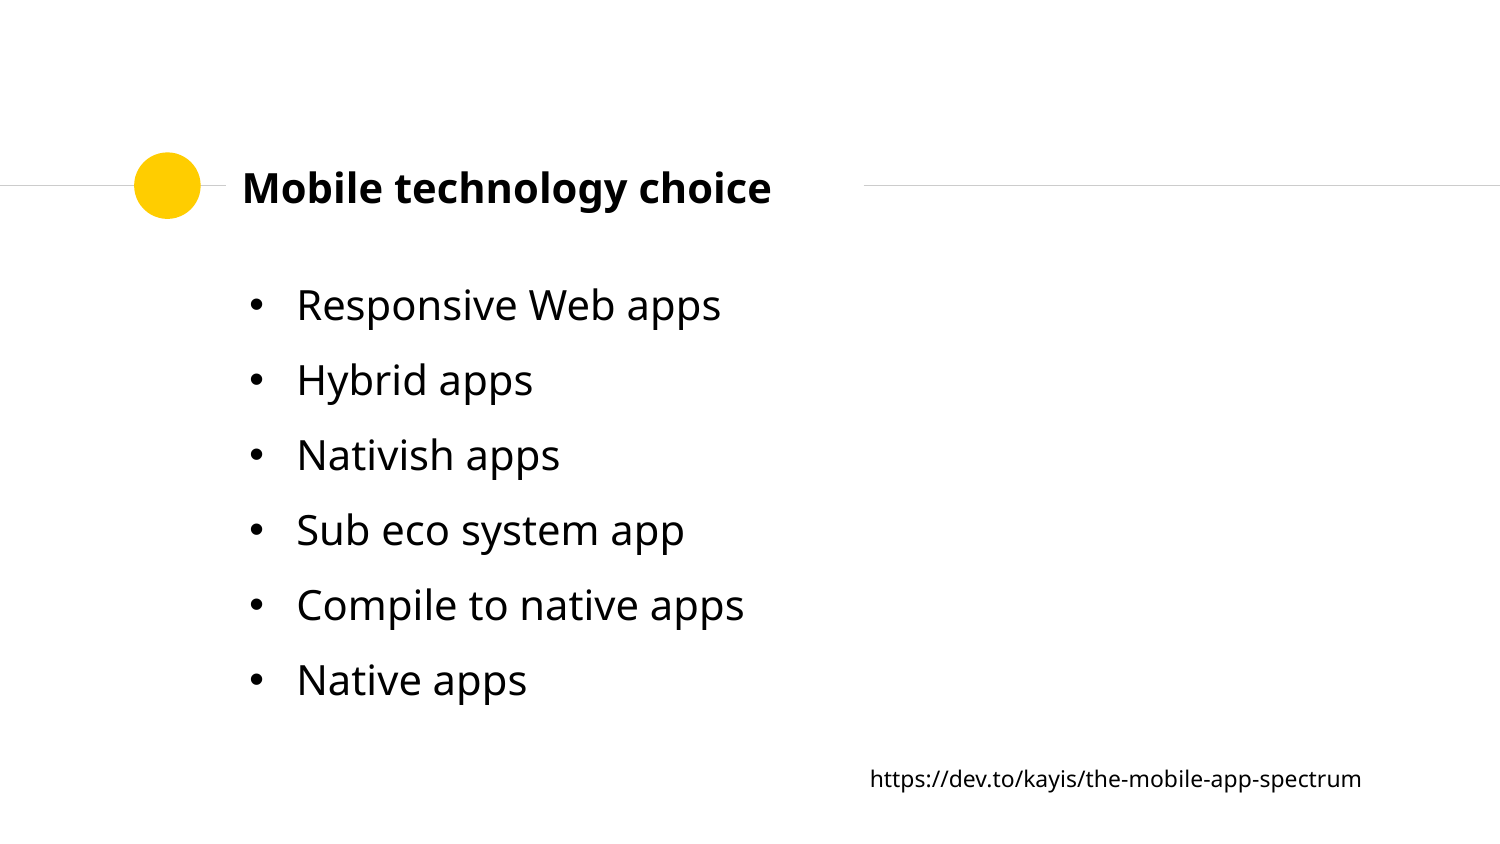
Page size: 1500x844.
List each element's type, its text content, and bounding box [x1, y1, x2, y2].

text_box Responsive Web apps Hybrid apps Nativish apps Sub eco system app Compile to native apps Native apps [197, 246, 947, 762]
text_box https://dev.to/kayis/the-mobile-app-spectrum [855, 757, 1378, 800]
title Mobile technology choice [226, 151, 863, 223]
